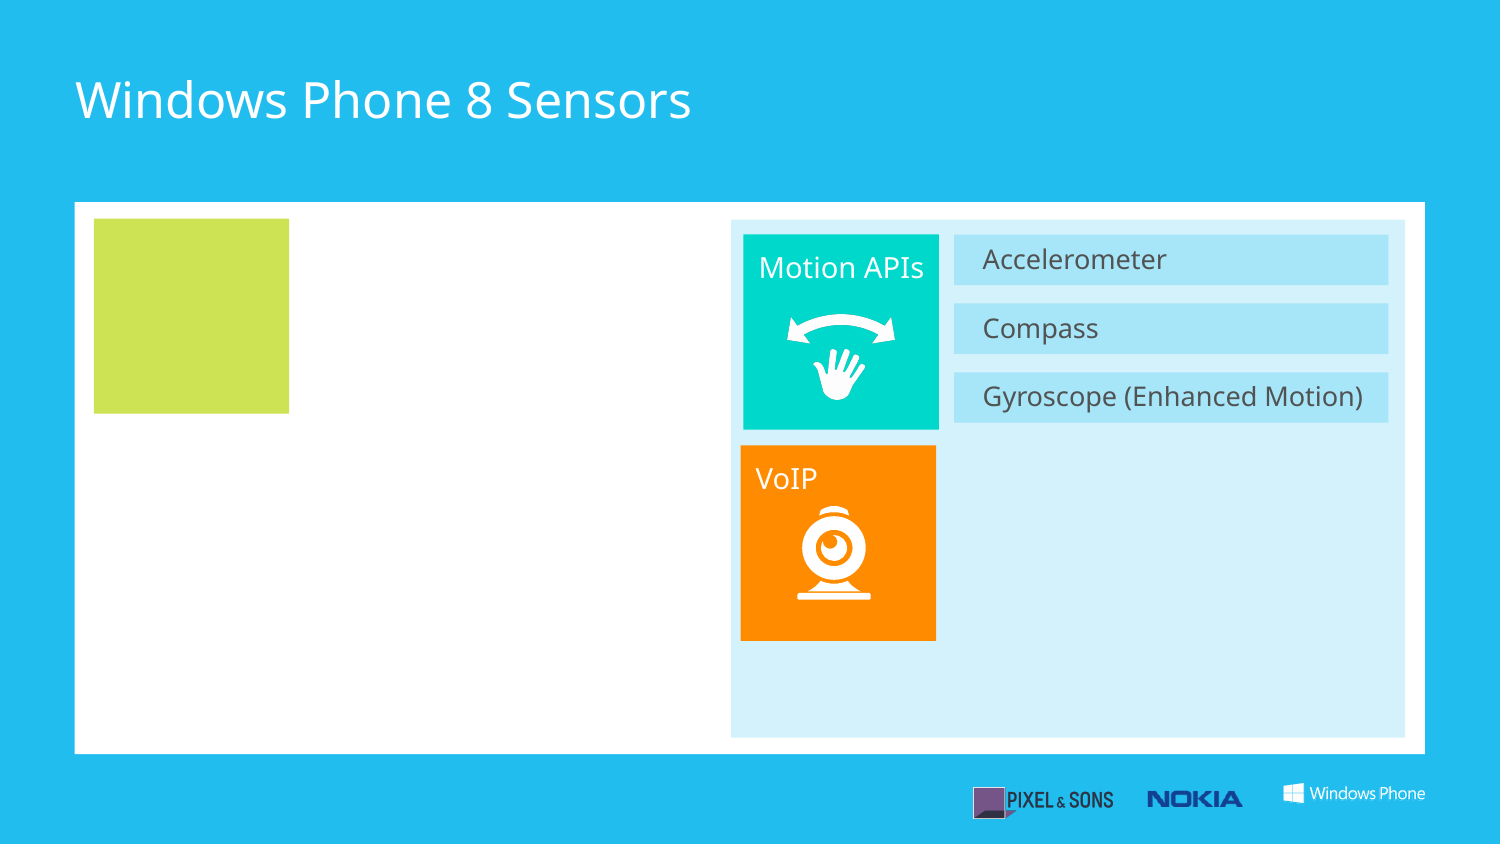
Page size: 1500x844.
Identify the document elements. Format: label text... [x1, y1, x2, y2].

text_box [729, 217, 1407, 740]
picture [1273, 772, 1436, 815]
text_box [740, 444, 937, 642]
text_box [742, 233, 940, 431]
picture [973, 787, 1113, 819]
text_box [953, 234, 1389, 431]
text_box [92, 216, 291, 416]
title Windows Phone 8 Sensors [75, 65, 1425, 126]
text_box [72, 200, 1427, 756]
picture [1147, 790, 1249, 808]
